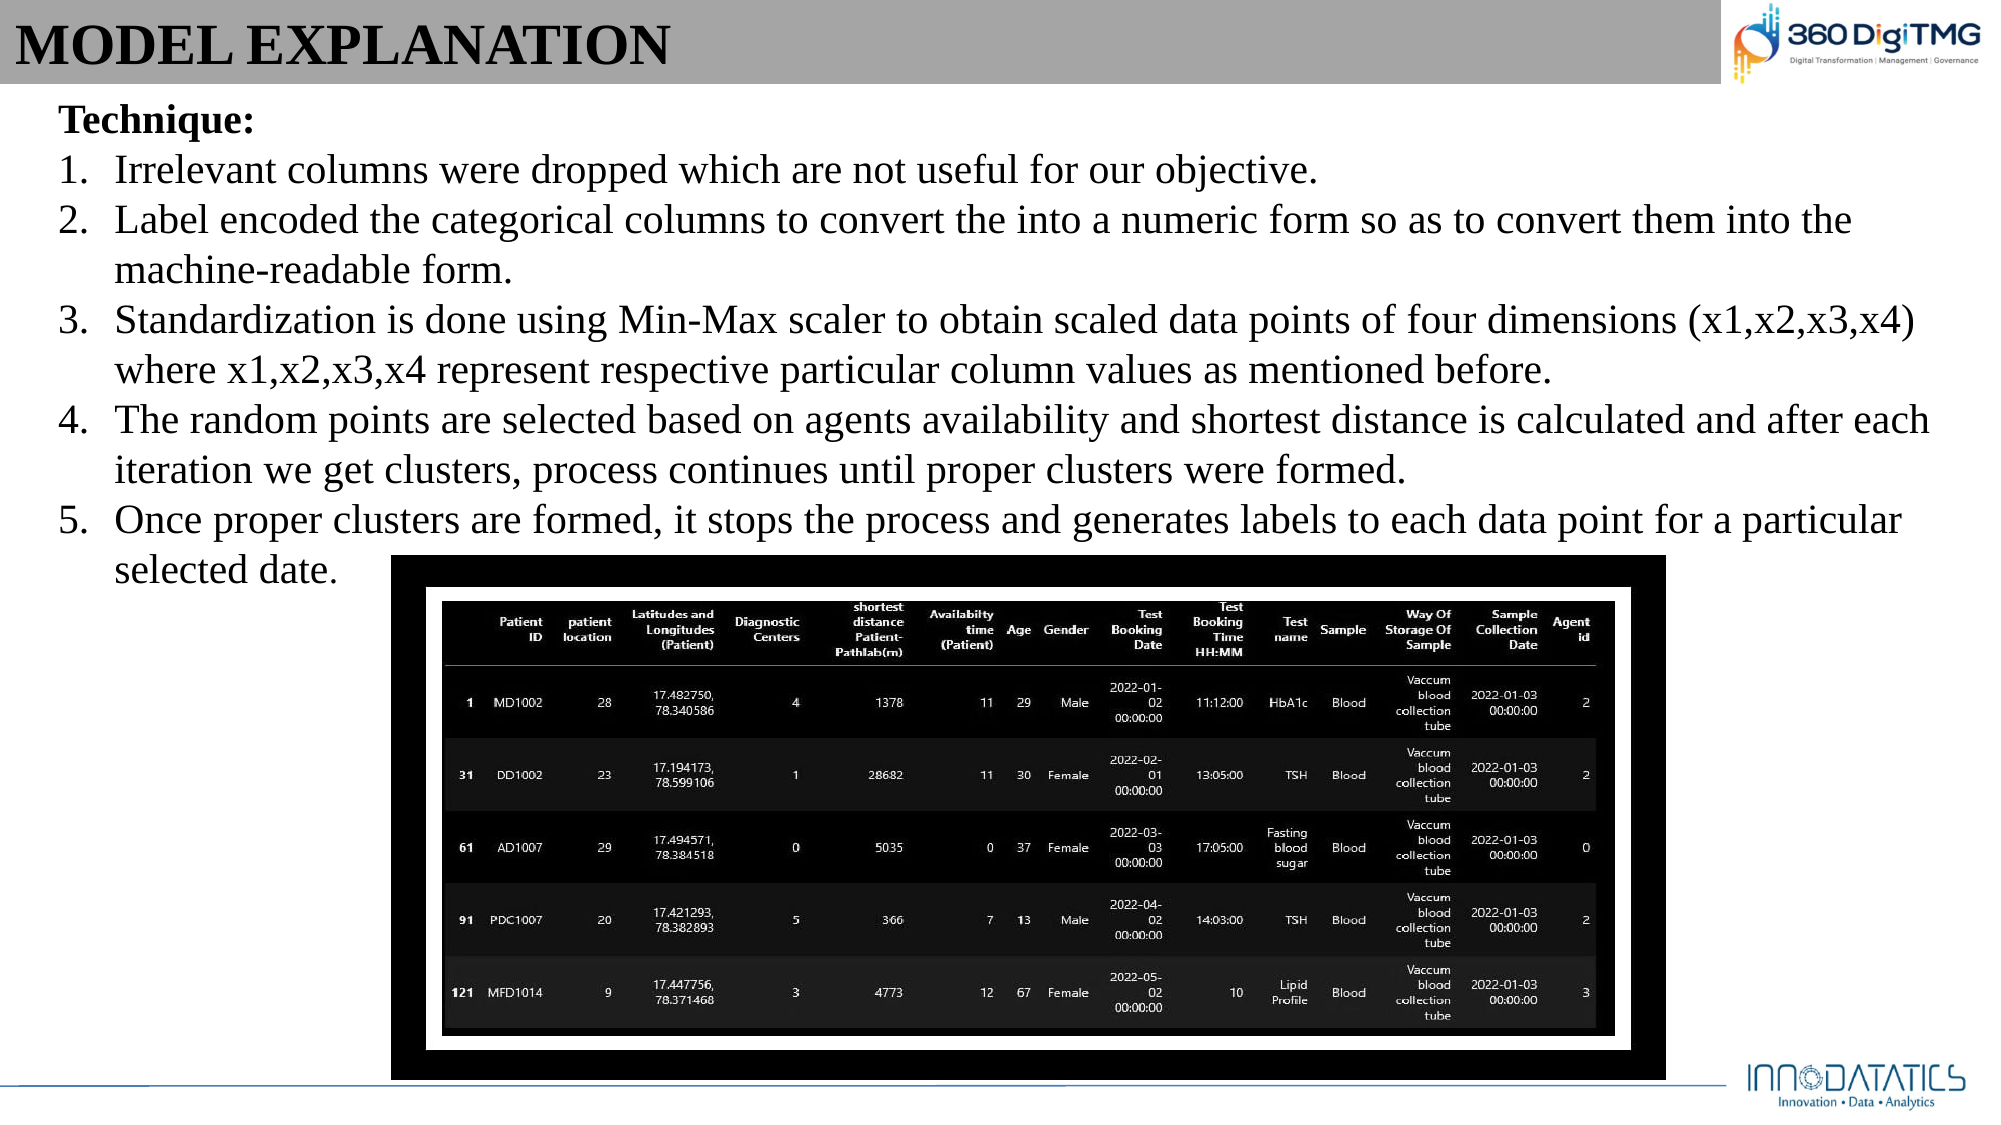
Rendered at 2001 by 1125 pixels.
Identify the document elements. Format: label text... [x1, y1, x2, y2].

picture [390, 555, 1666, 1080]
text_box Technique: Irrelevant columns were dropped which are not useful for our objective. Label encoded the categorical columns to convert the into a numeric form so as to convert them into the machine-readable form. Standardization is done using Min-Max scaler to obtain scaled data points of four dimensions (x1,x2,x3,x4) where x1,x2,x3,x4 represent respective particular column values as mentioned before. The random points are selected based on agents availability and shortest distance is calculated and after each iteration we get clusters, process continues until proper clusters were formed. Once proper clusters are formed, it stops the process and generates labels to each data point for a particular selected date. [43, 84, 1957, 600]
picture [1746, 1044, 1976, 1125]
picture [1721, 0, 2000, 85]
text_box MODEL EXPLANATION [0, 0, 1718, 84]
